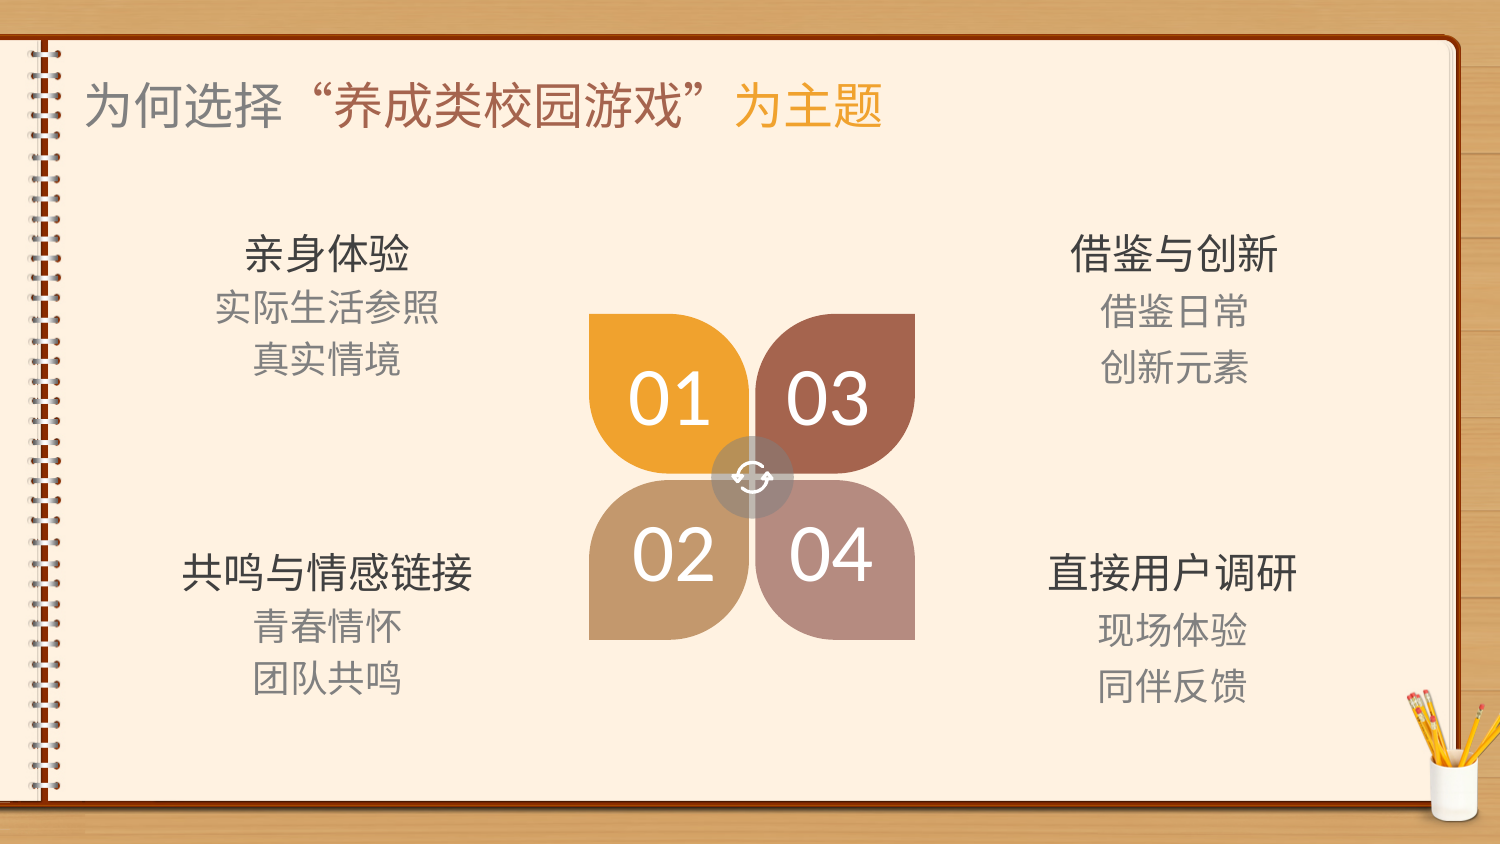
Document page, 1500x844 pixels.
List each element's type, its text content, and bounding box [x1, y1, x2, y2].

text_box [740, 471, 774, 494]
text_box [792, 480, 885, 497]
text_box 01 [628, 341, 741, 442]
text_box 03 [786, 341, 896, 442]
text_box [741, 359, 749, 435]
text_box [709, 433, 796, 521]
text_box 02 [632, 497, 746, 598]
text_box [731, 460, 764, 484]
text_box [589, 313, 729, 474]
text_box [589, 480, 740, 640]
text_box 为何选择“养成类校园游戏”为主题 [83, 74, 905, 135]
text_box 借鉴与创新 借鉴日常 创新元素 [962, 217, 1388, 390]
text_box 共鸣与情感链接 青春情怀 团队共鸣 [115, 536, 540, 700]
text_box 04 [789, 497, 896, 598]
picture [0, 0, 1500, 844]
text_box [755, 313, 915, 474]
text_box [755, 503, 915, 640]
text_box 直接用户调研 现场体验 同伴反馈 [960, 536, 1386, 709]
text_box 亲身体验 实际生活参照 真实情境 [114, 217, 540, 381]
